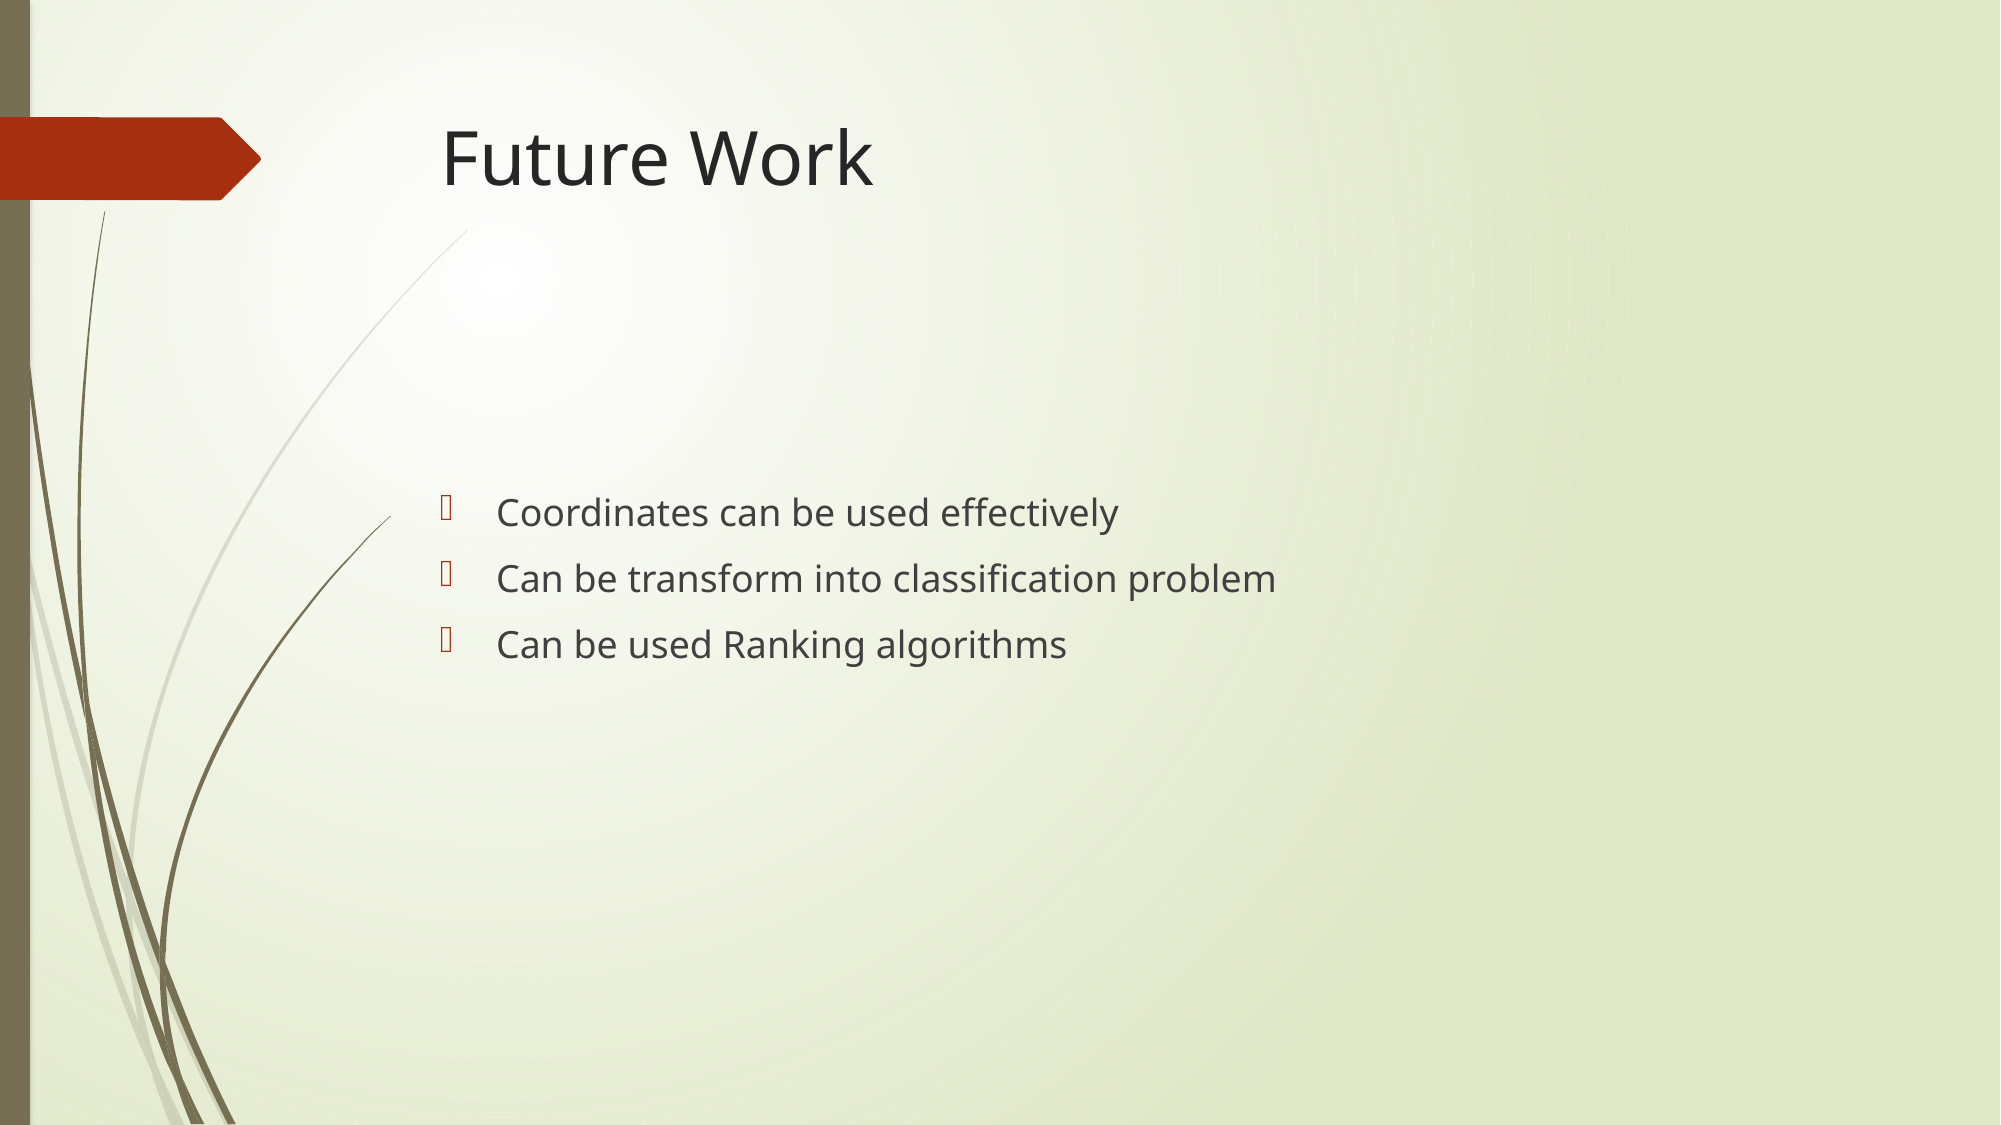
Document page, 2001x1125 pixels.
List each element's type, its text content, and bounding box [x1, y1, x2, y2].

title Future Work [425, 102, 1888, 313]
list Coordinates can be used effectively Can be transform into classification problem Can be used Ranking algorithms [424, 350, 1888, 970]
